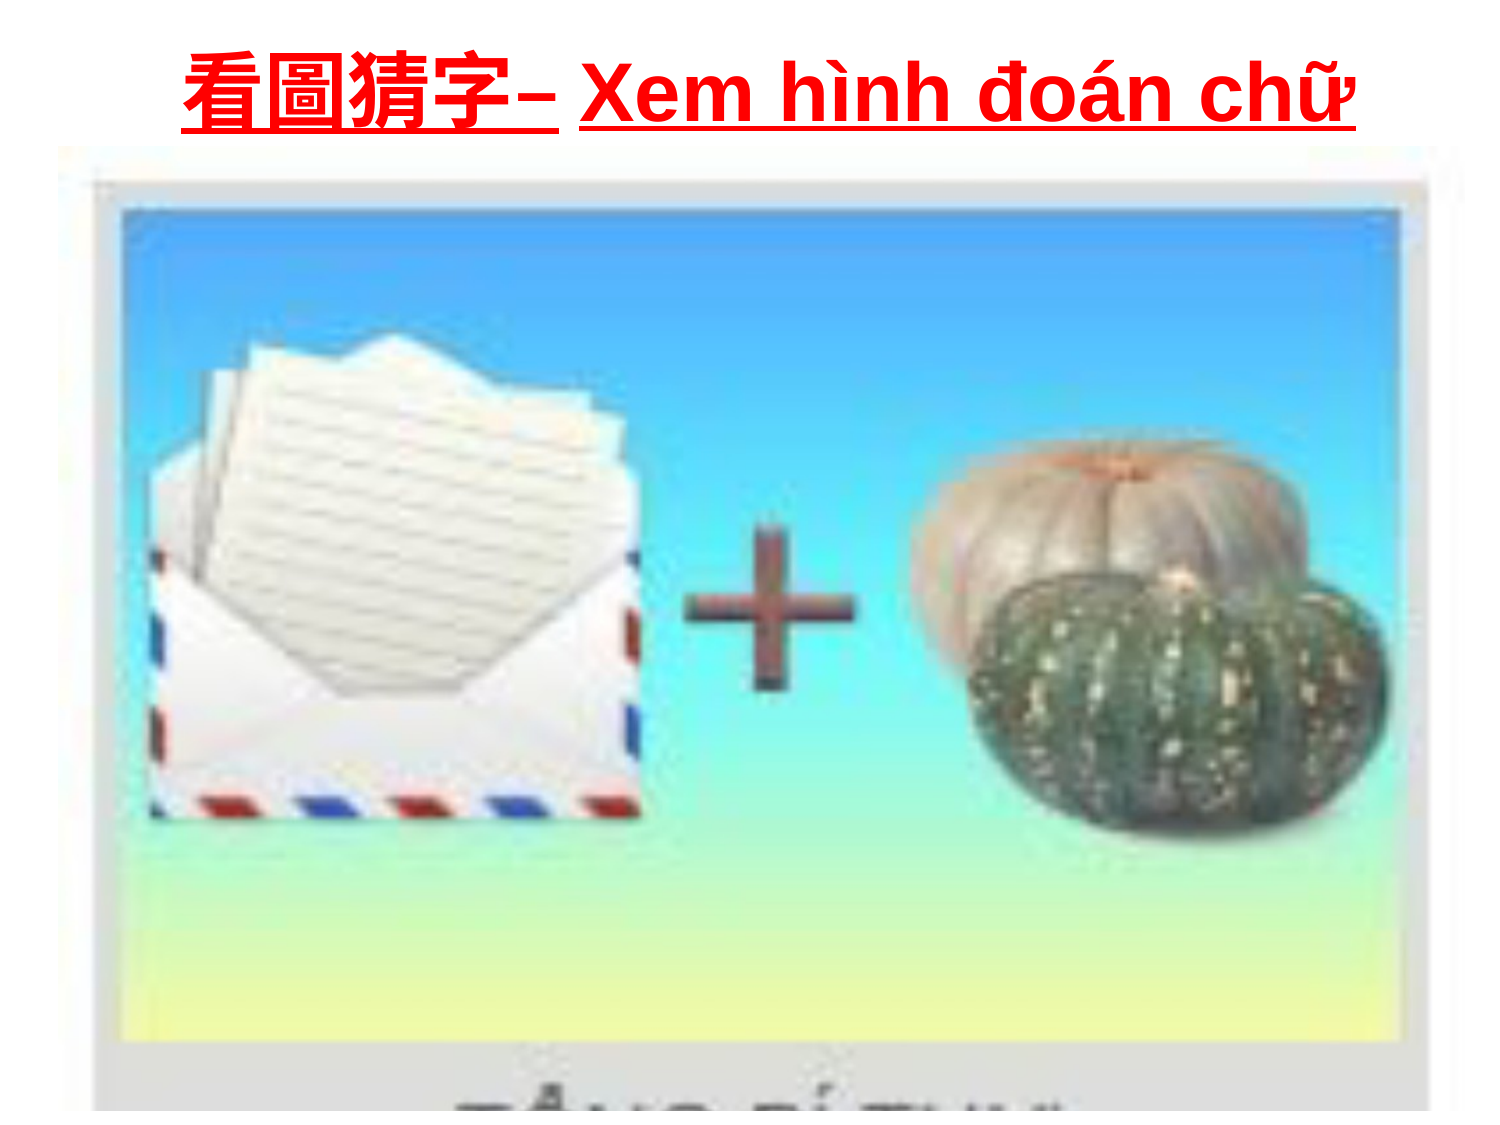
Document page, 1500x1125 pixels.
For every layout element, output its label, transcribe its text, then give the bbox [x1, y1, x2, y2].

text_box 看圖猜字–Xem hình đoán chữ [78, 30, 1459, 146]
picture [58, 146, 1465, 1111]
